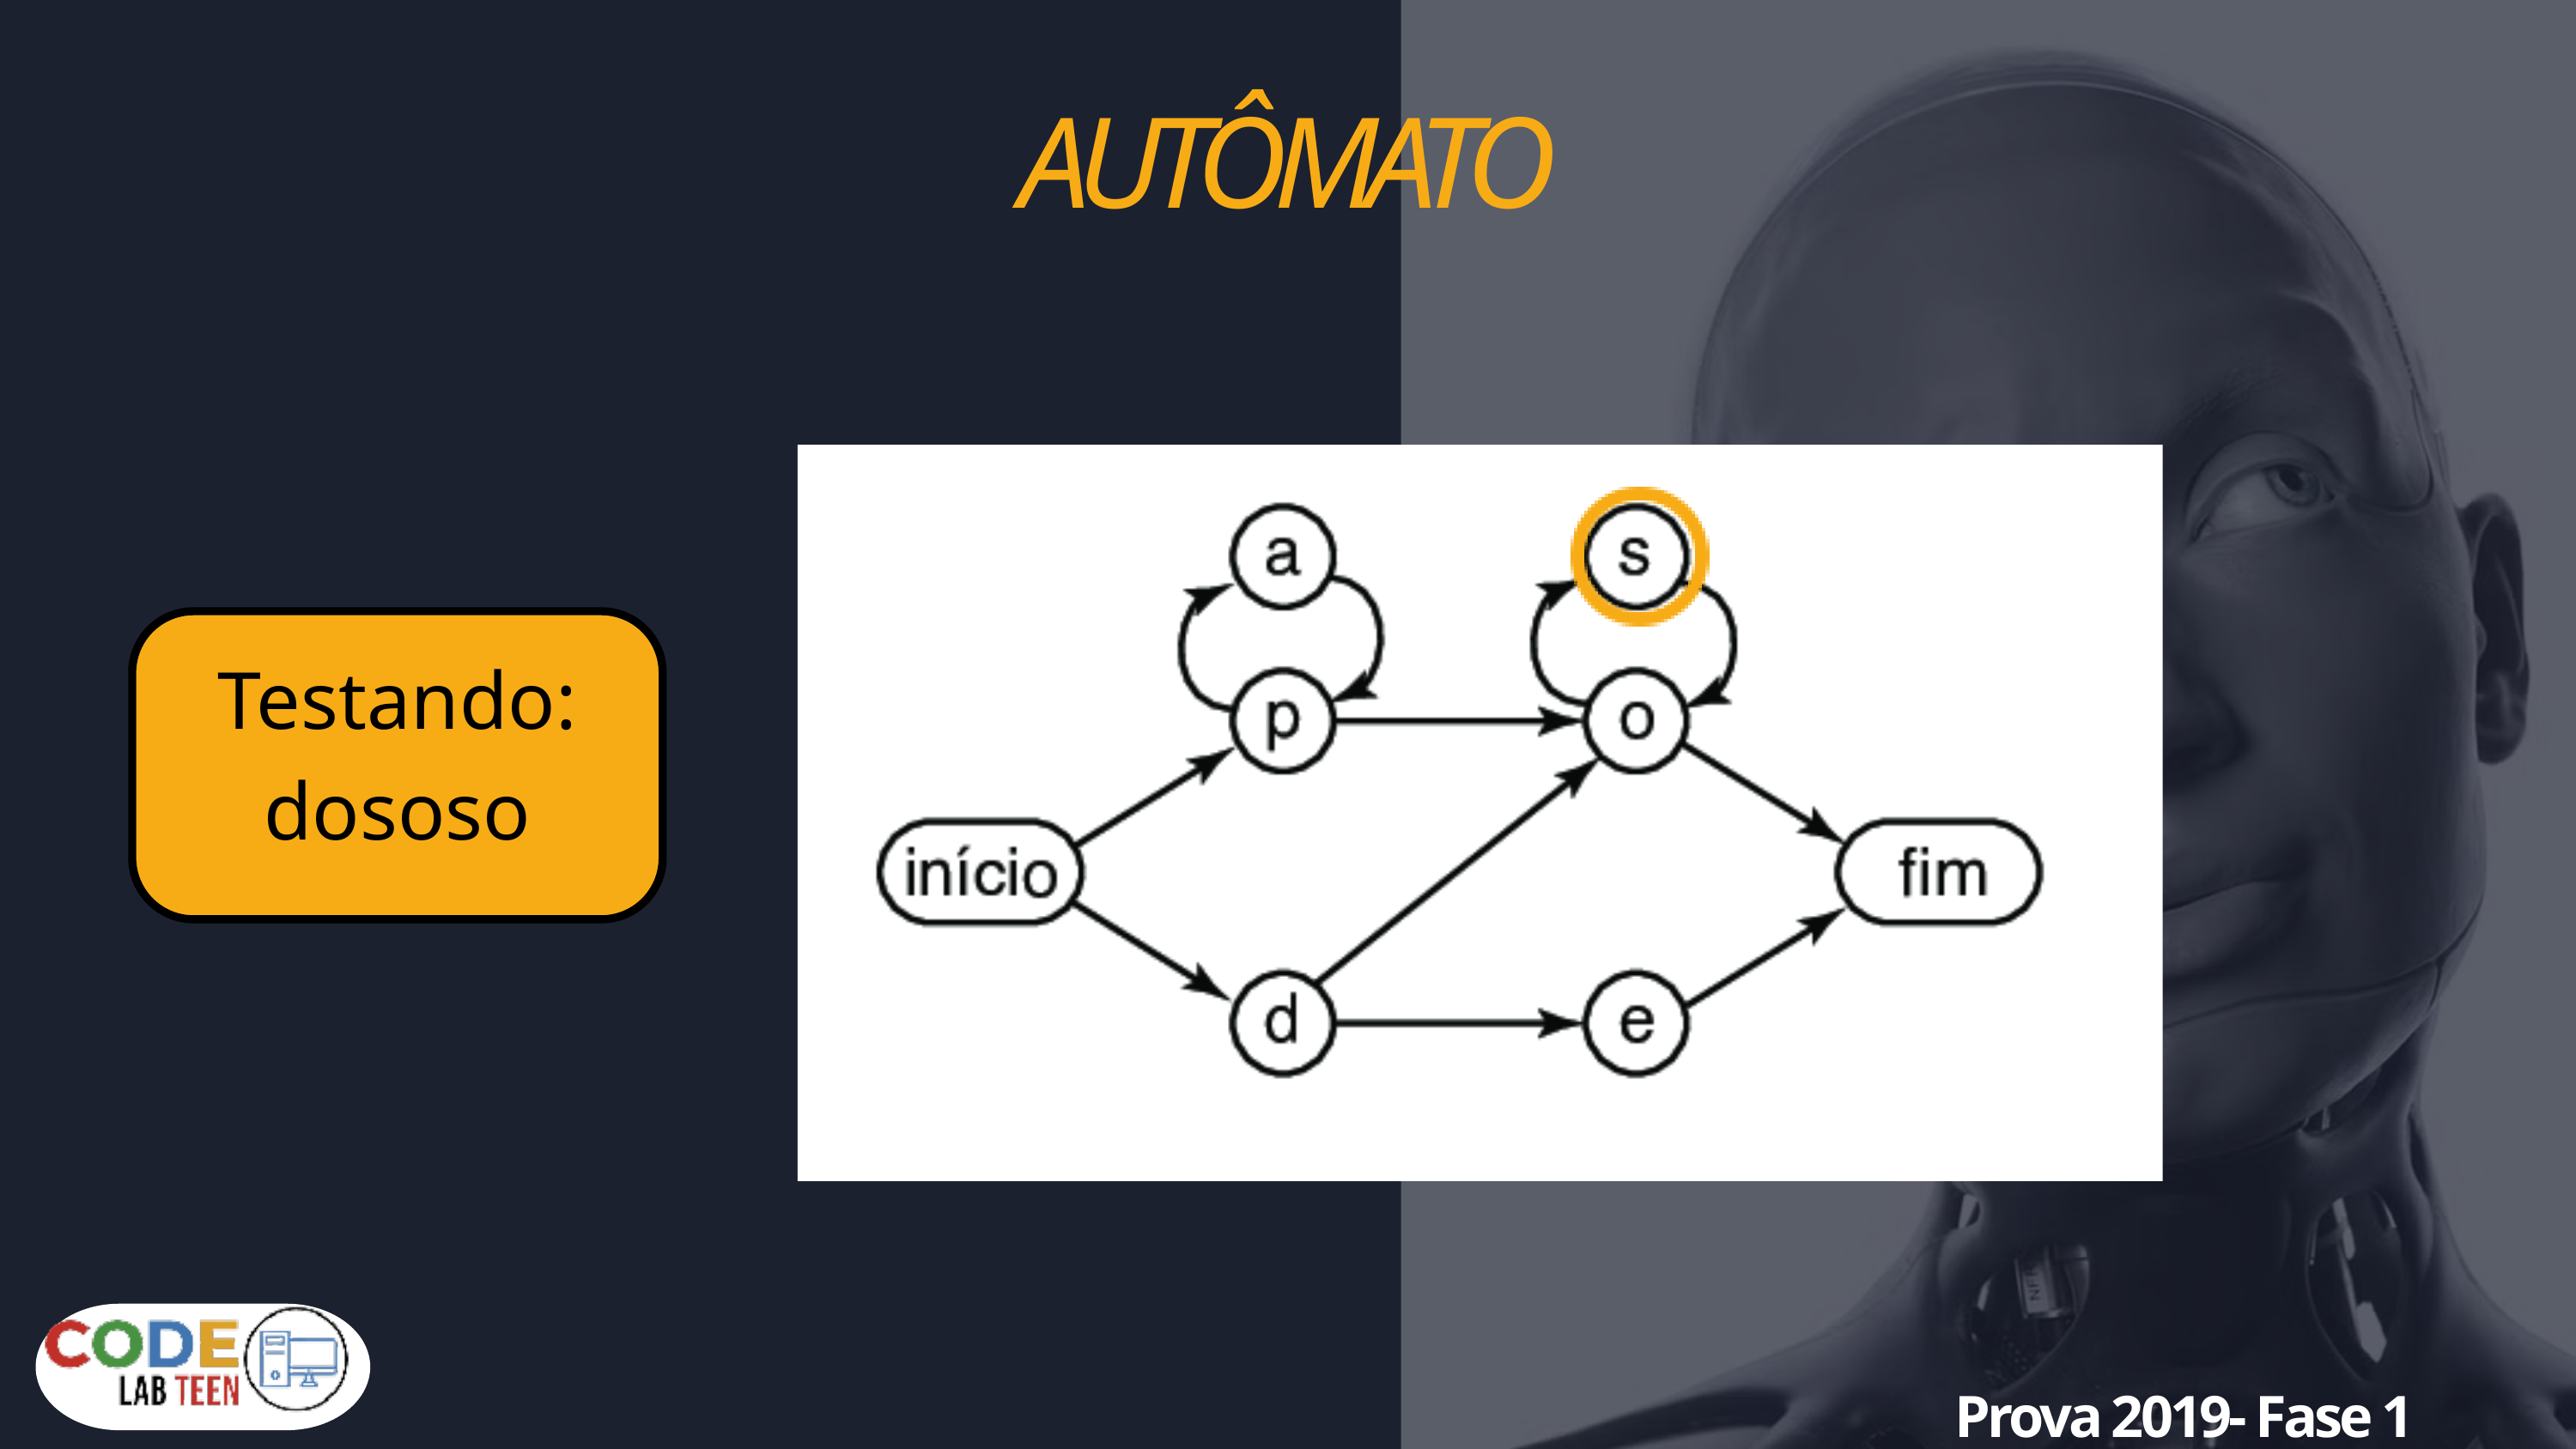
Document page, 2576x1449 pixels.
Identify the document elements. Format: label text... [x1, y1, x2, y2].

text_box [131, 610, 663, 920]
text_box [797, 445, 1396, 1181]
text_box AUTÔMATO [173, 60, 1396, 233]
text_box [1400, 0, 2576, 1449]
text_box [8, 1284, 398, 1449]
